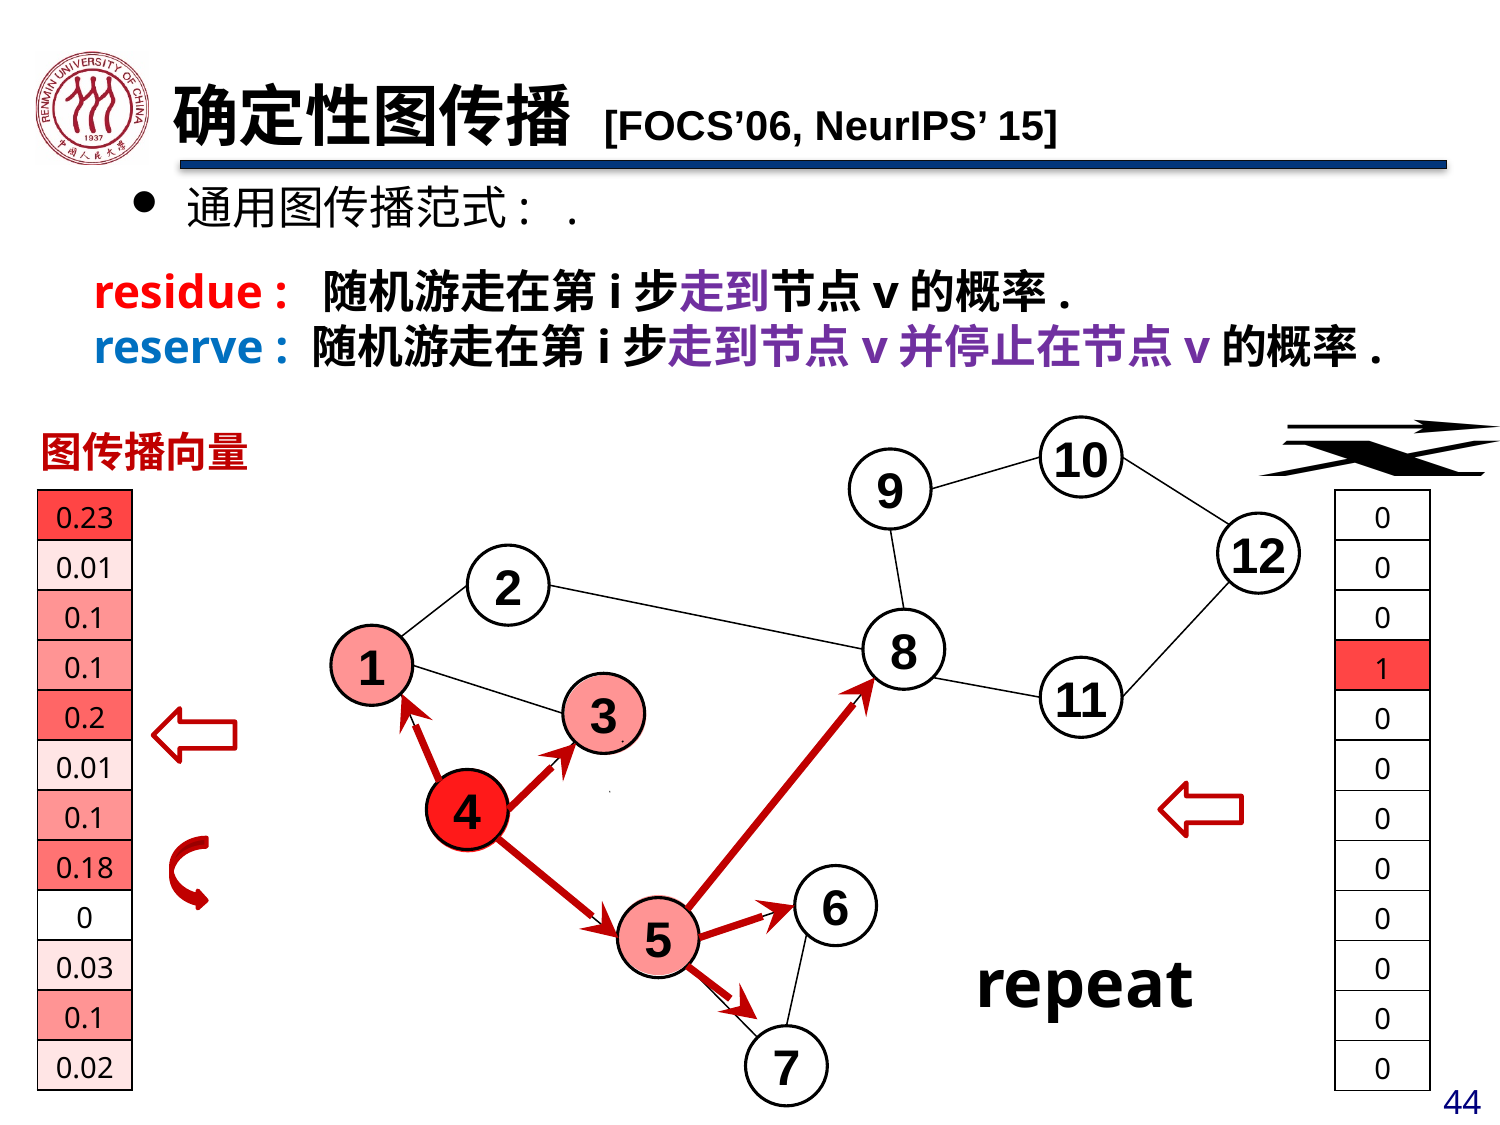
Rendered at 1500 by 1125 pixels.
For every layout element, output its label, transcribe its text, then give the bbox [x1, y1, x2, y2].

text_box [932, 677, 1041, 698]
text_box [930, 456, 1041, 490]
table_cell 0.2 [38, 691, 131, 739]
table_cell 0 [1336, 941, 1429, 990]
table_cell 0 [1336, 891, 1429, 940]
title 确定性图传播 [FOCS’06, NeurIPS’ 15] [156, 20, 1492, 207]
table_cell 1 [1336, 641, 1429, 689]
table_cell 0 [1336, 1041, 1429, 1090]
table_cell 0 [1336, 591, 1429, 639]
table_cell 0.1 [38, 591, 131, 639]
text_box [412, 664, 564, 714]
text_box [401, 693, 440, 782]
table_cell 0.1 [38, 991, 131, 1039]
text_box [889, 528, 905, 610]
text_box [330, 416, 1300, 1107]
table_cell 0 [1336, 691, 1429, 739]
table_header 0.23 [38, 491, 131, 539]
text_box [497, 837, 619, 939]
table_cell 0 [1336, 991, 1429, 1040]
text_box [508, 743, 577, 810]
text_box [1121, 581, 1230, 698]
table_cell 0.03 [38, 941, 131, 989]
picture [35, 51, 149, 165]
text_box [548, 584, 864, 650]
table_header 0 [1336, 491, 1429, 539]
table_cell 0.1 [38, 791, 131, 839]
text_box [150, 706, 238, 764]
table_cell 0.1 [38, 641, 131, 689]
table_cell 0 [1336, 741, 1429, 790]
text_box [687, 965, 758, 1037]
table_cell 0.02 [38, 1041, 131, 1089]
table_cell 0 [1336, 791, 1429, 840]
table_cell 0.18 [38, 841, 131, 889]
table_cell 0.01 [38, 541, 131, 589]
table_cell 0 [1336, 841, 1429, 890]
table_cell 0.01 [38, 741, 131, 789]
text_box [169, 835, 209, 911]
table_cell 0 [1336, 541, 1429, 589]
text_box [786, 933, 807, 1026]
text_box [400, 584, 468, 638]
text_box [686, 677, 876, 910]
table_cell 0 [38, 891, 131, 939]
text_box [1121, 456, 1230, 525]
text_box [699, 905, 795, 938]
